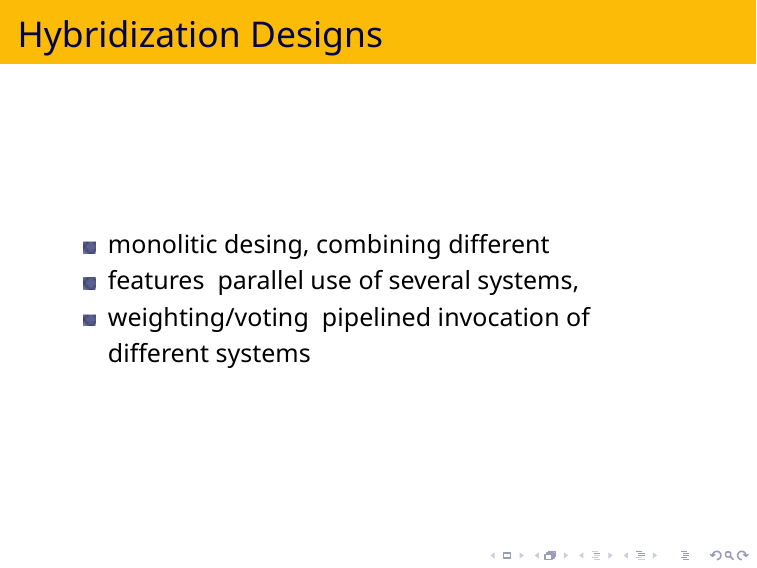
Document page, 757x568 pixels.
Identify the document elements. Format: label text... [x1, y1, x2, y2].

text_box [0, 0, 756, 64]
picture [83, 241, 96, 254]
picture [83, 277, 96, 290]
text_box monolitic desing, combining different features parallel use of several systems, weighting/voting pipelined invocation of different systems [105, 220, 599, 368]
title Hybridization Designs [15, 9, 697, 108]
picture [83, 313, 96, 327]
